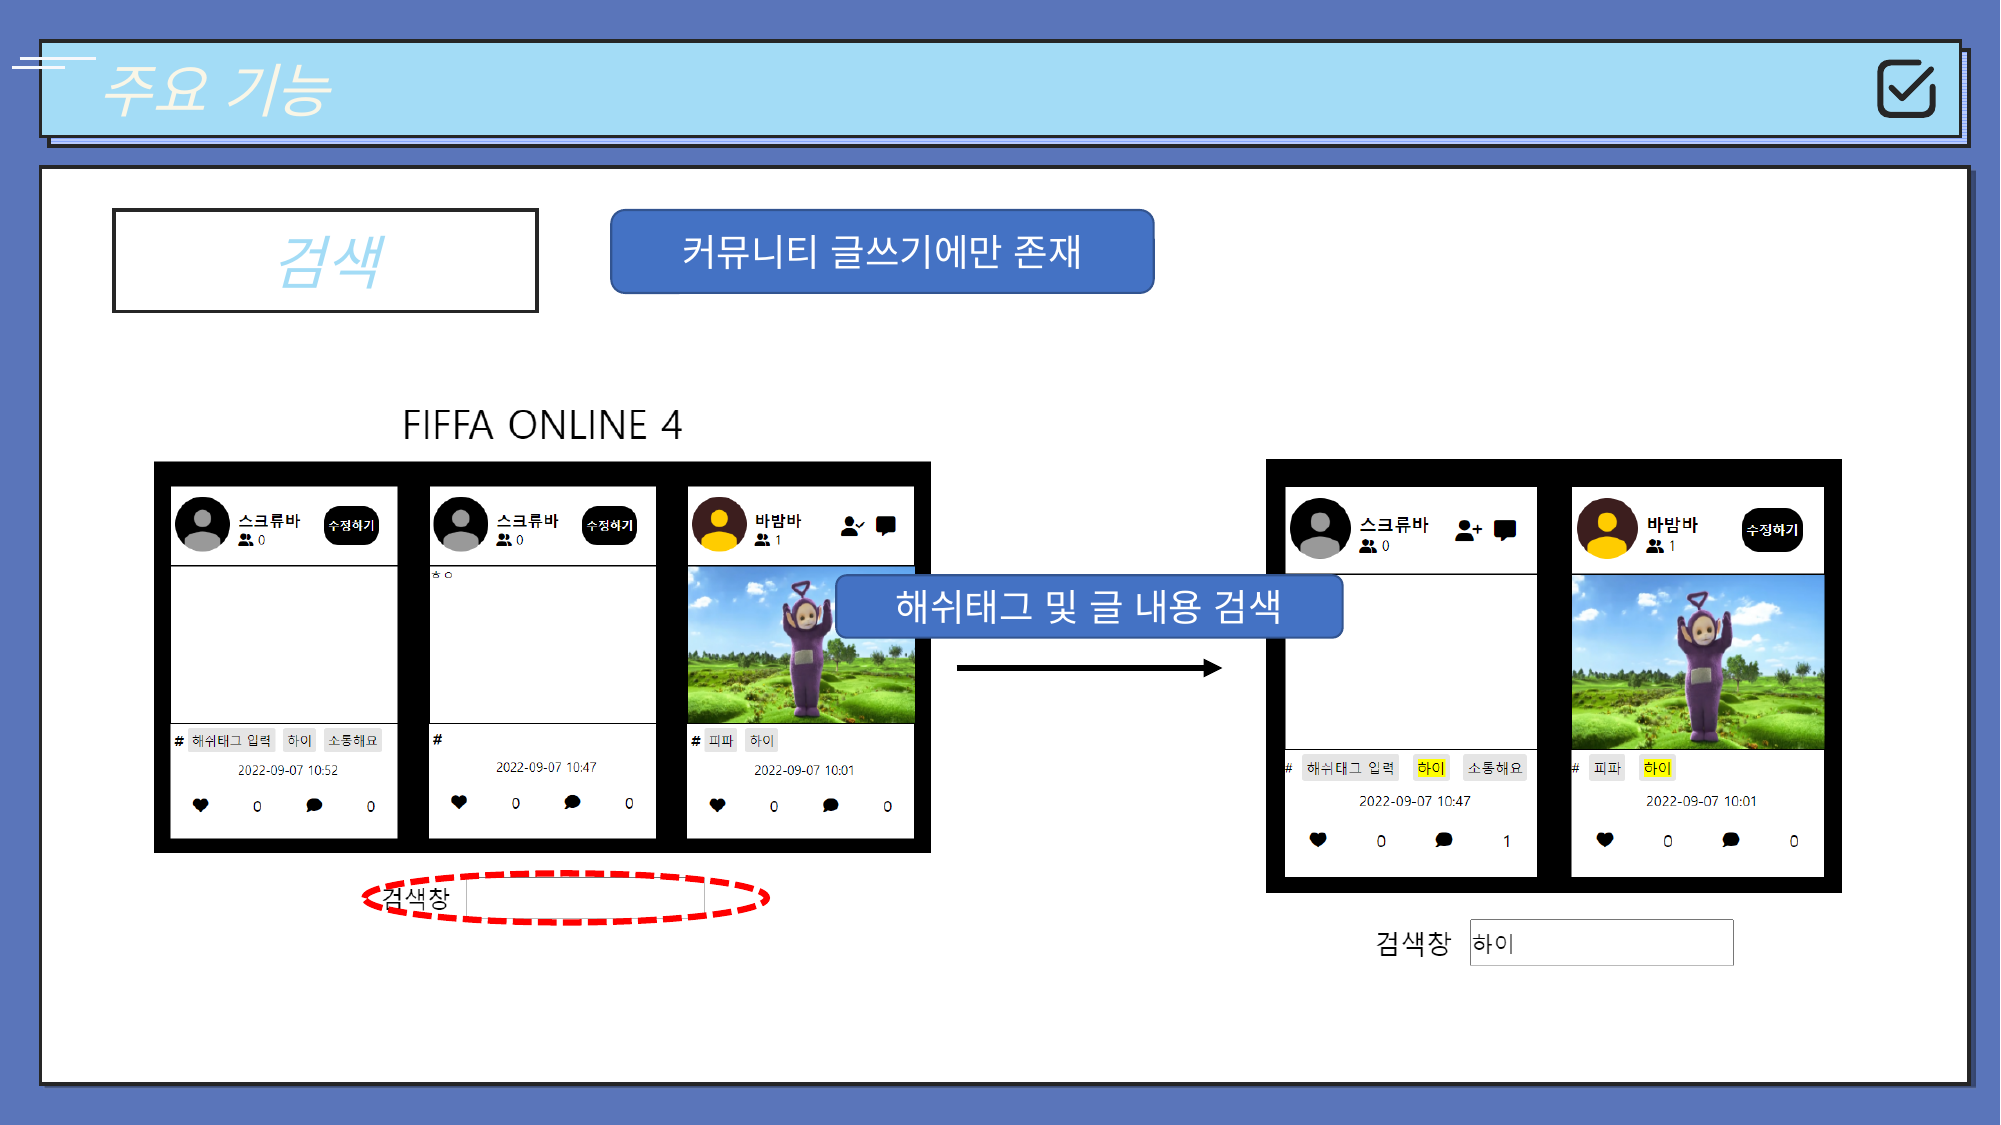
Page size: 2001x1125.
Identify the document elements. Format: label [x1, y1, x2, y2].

picture [138, 396, 957, 940]
text_box [11, 40, 1969, 1085]
picture [1252, 454, 1851, 973]
